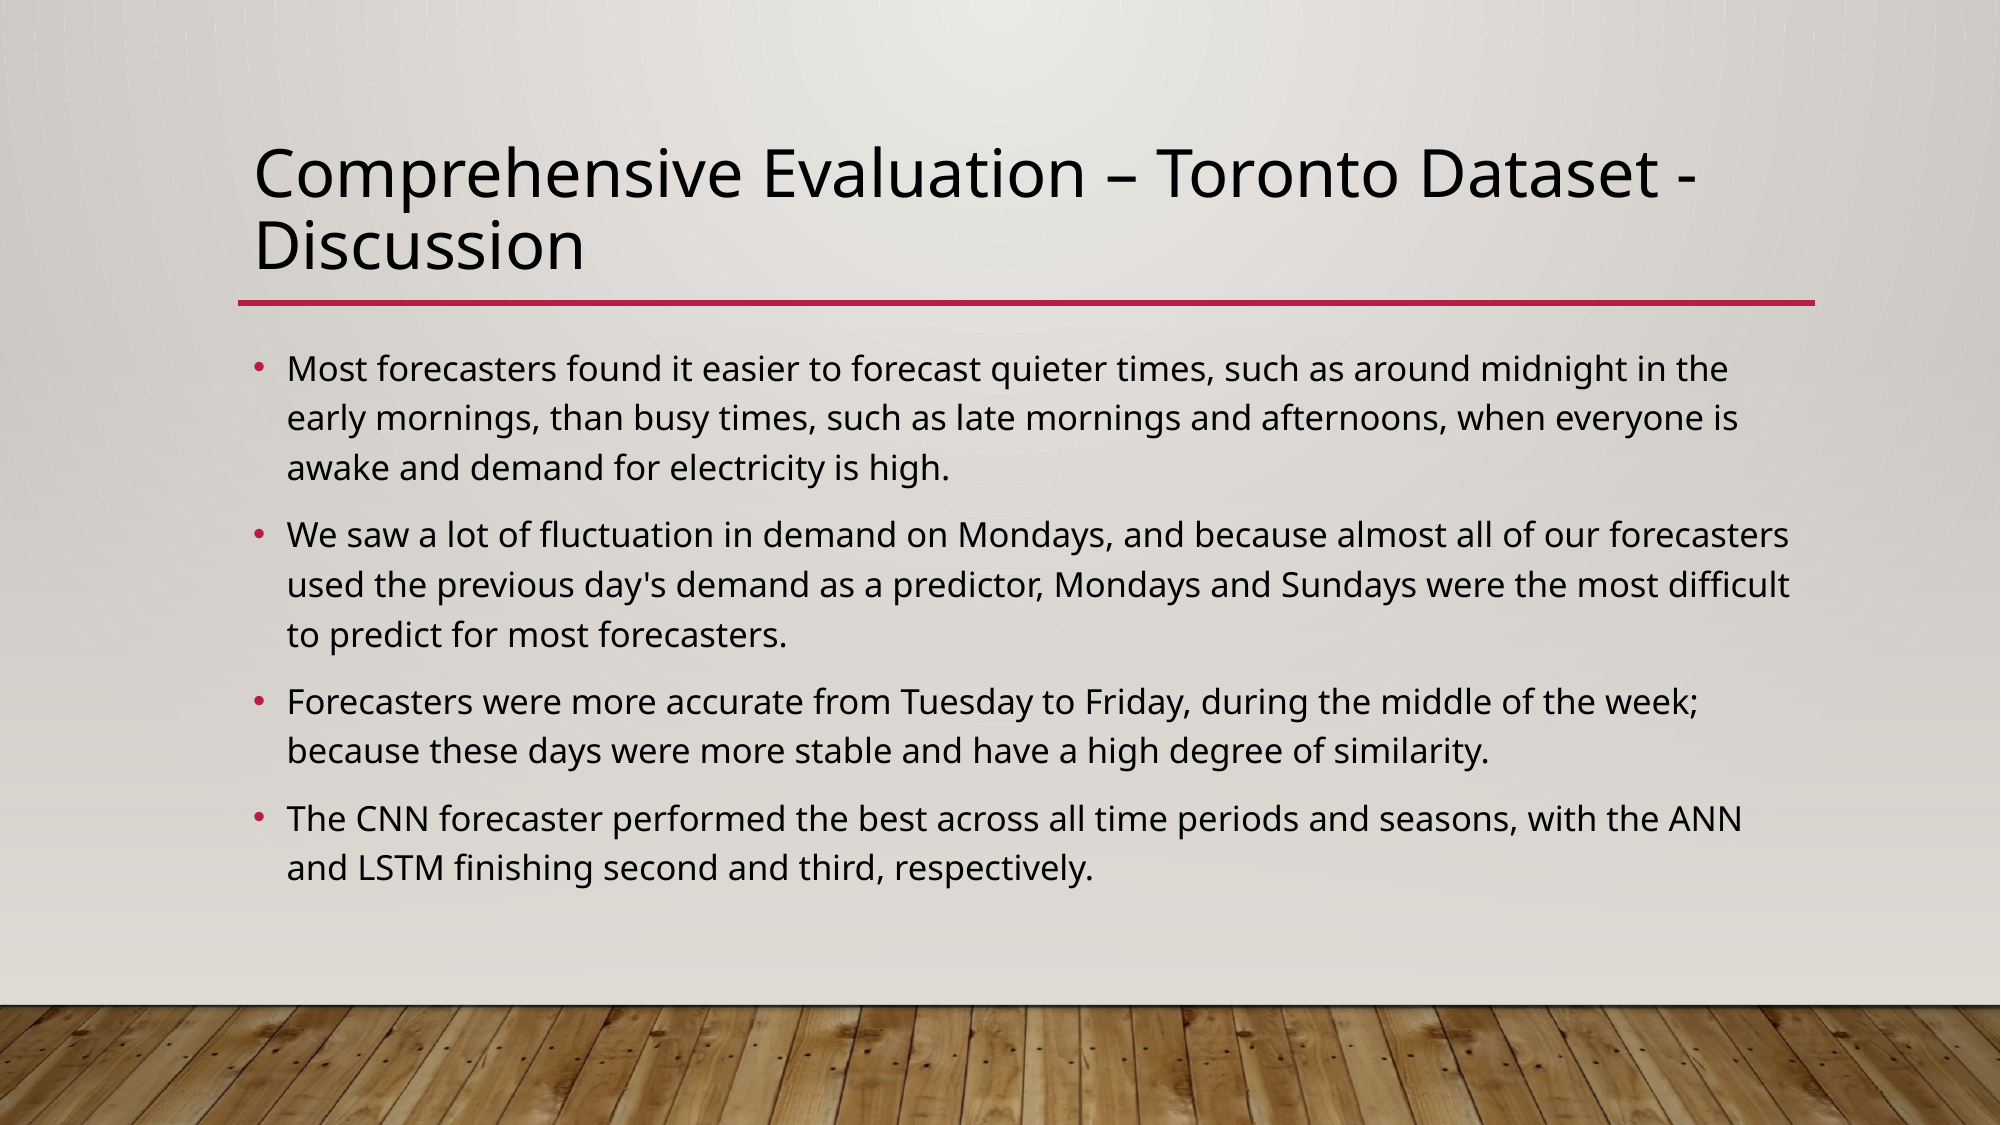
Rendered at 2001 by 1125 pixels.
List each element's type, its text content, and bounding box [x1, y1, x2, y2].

picture [0, 1005, 2000, 1125]
list Most forecasters found it easier to forecast quieter times, such as around midnight in the early mornings, than busy times, such as late mornings and afternoons, when everyone is awake and demand for electricity is high. We saw a lot of fluctuation in demand on Mondays, and because almost all of our forecasters used the previous day's demand as a predictor, Mondays and Sundays were the most difficult to predict for most forecasters. Forecasters were more accurate from Tuesday to Friday, during the middle of the week; because these days were more stable and have a high degree of similarity. The CNN forecaster performed the best across all time periods and seasons, with the ANN and LSTM finishing second and third, respectively. [238, 330, 1814, 897]
title Comprehensive Evaluation – Toronto Dataset - Discussion [238, 131, 1814, 305]
